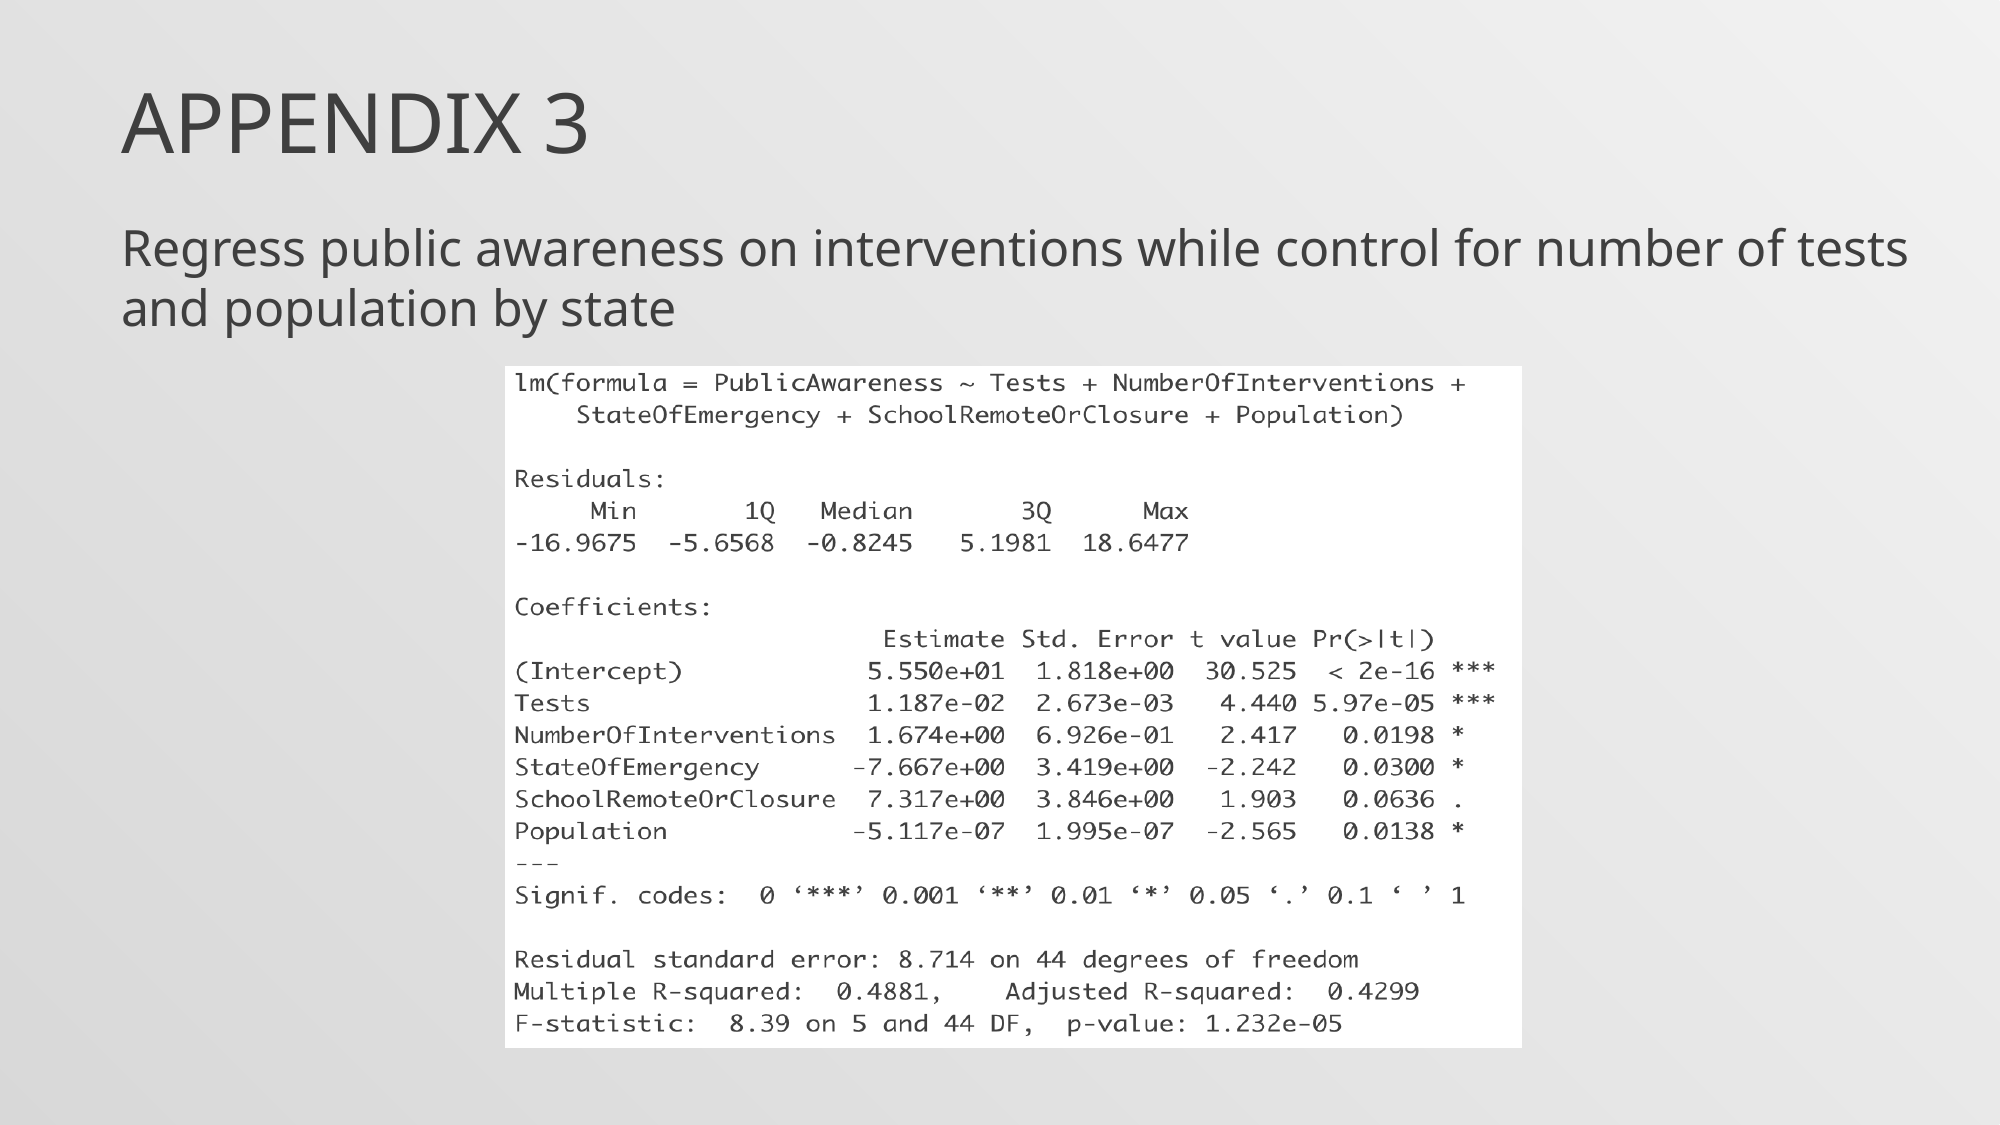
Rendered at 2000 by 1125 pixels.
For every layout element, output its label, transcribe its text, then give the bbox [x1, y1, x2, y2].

text_box Regress public awareness on interventions while control for number of tests and population by state [105, 201, 1939, 267]
picture [505, 366, 1522, 1048]
text_box APPENDIX 3 [105, 267, 1649, 304]
text_box APPENDIX 3 [105, 74, 1649, 201]
